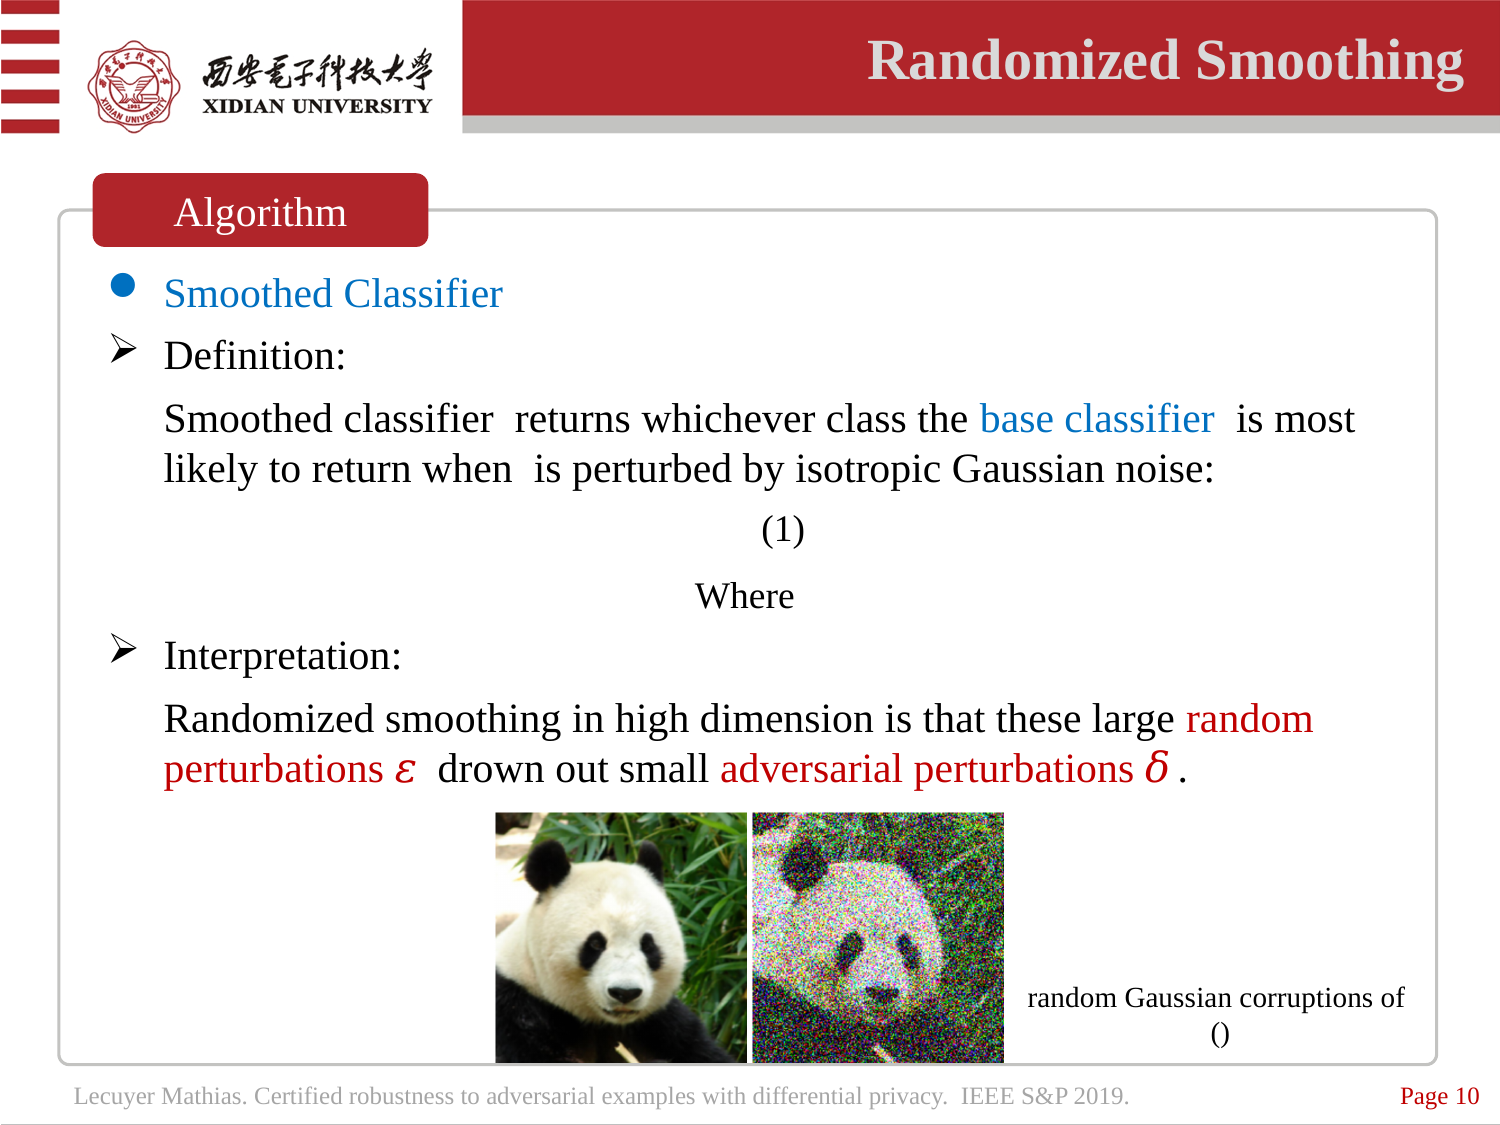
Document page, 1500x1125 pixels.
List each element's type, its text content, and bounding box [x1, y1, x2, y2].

picture [0, 0, 1500, 1125]
slide_number Page 10 [1144, 1064, 1495, 1125]
text_box Lecuyer Mathias. Certified robustness to adversarial examples with differential privacy. IEEE S&P 2019. [58, 1074, 1345, 1117]
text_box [58, 172, 1437, 1065]
text_box Randomized Smoothing [466, 19, 1499, 102]
